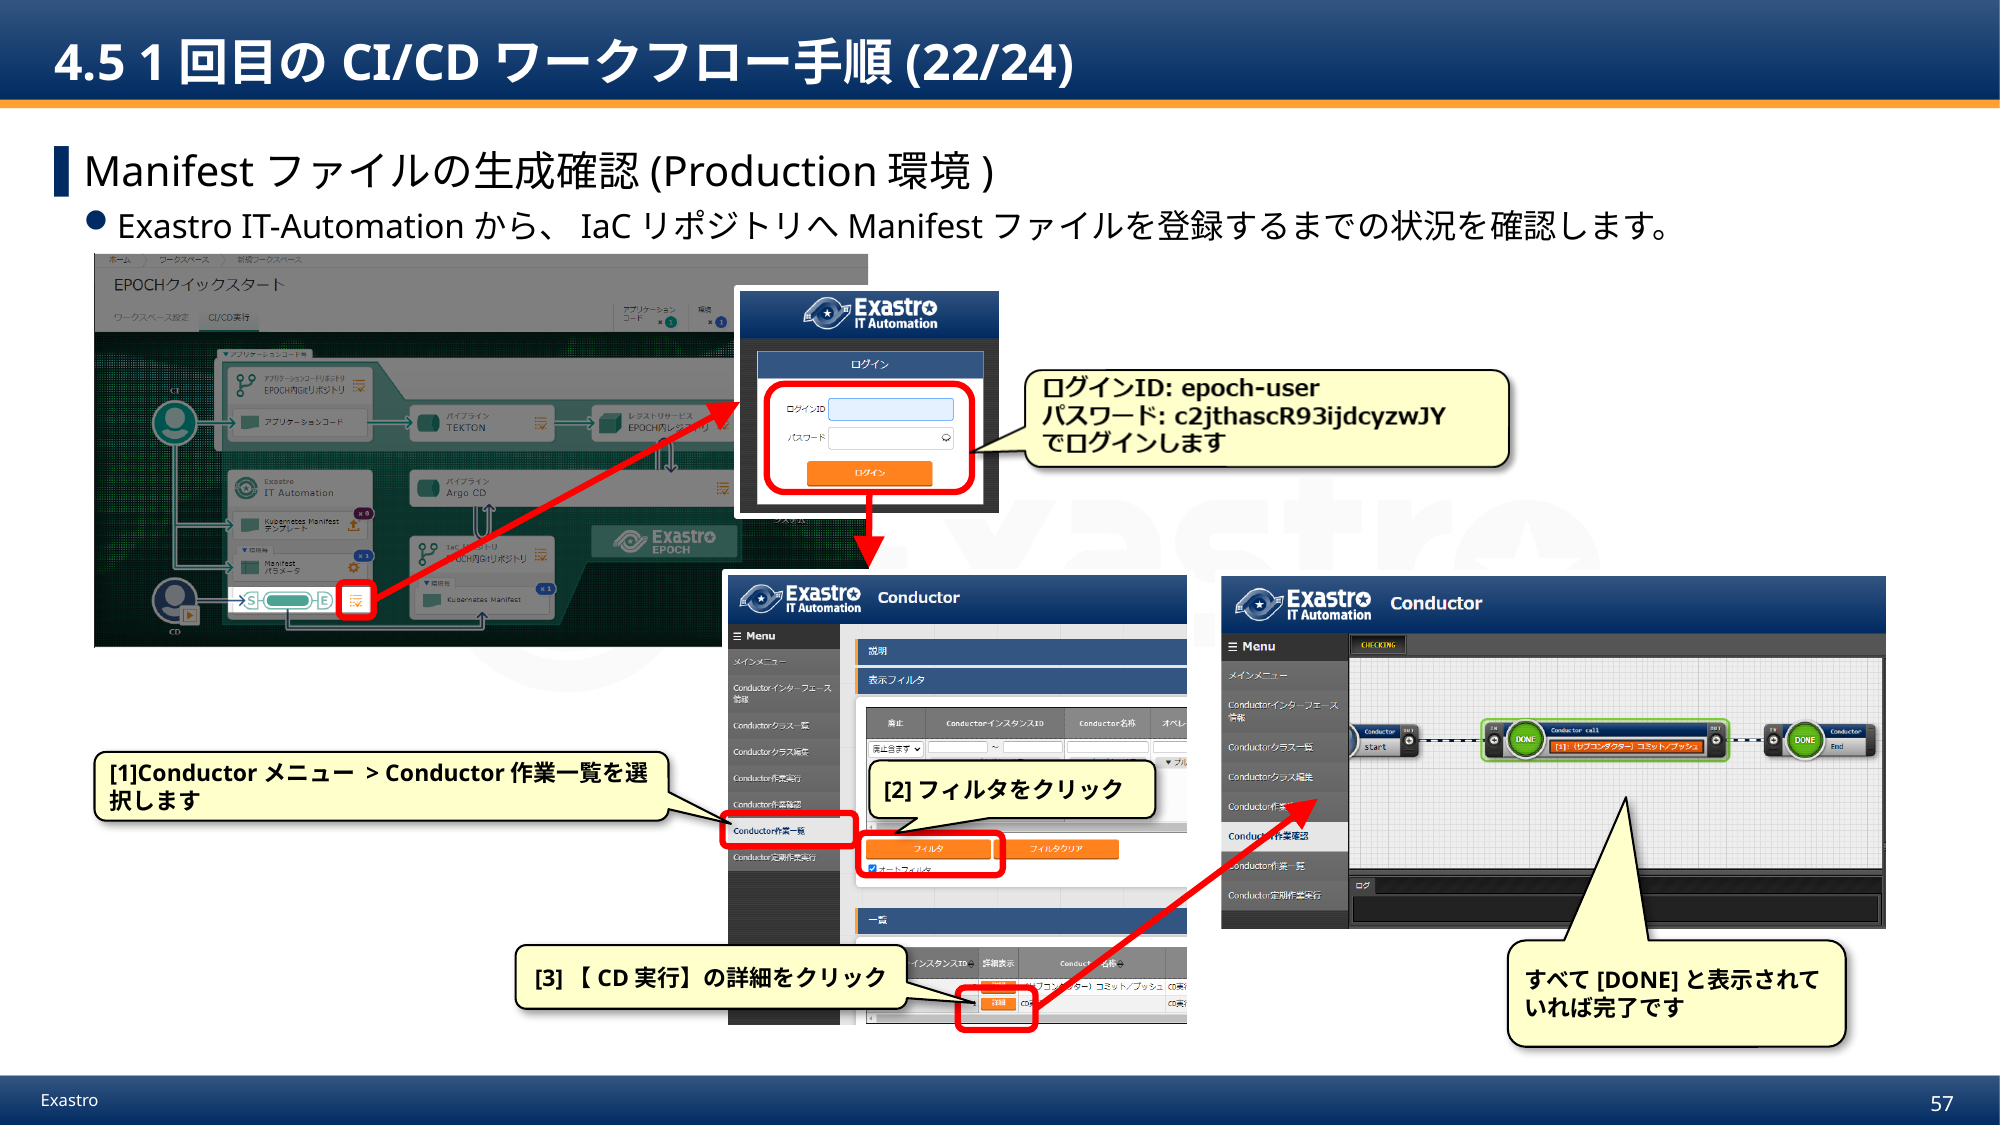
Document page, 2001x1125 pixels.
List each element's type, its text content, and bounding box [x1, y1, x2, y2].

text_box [373, 401, 741, 601]
text_box [1]Conductorメニュー > Conductor作業一覧を選択します [94, 751, 722, 822]
picture [0, 0, 2000, 1125]
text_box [94, 253, 869, 648]
text_box すべて[DONE]と表示されていれば完了です [1507, 938, 1846, 1047]
title 4.5 1回目のCI/CDワークフロー手順(22/24) [39, 18, 1961, 96]
text_box [3]【CD実行】の詳細をクリック [515, 945, 722, 1009]
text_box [1035, 798, 1318, 1009]
list Manifestファイルの生成確認(Production環境) Exastro IT-Automationから、IaCリポジトリへManifestファイルを登録するまでの状況を確認します。 [39, 137, 1961, 338]
